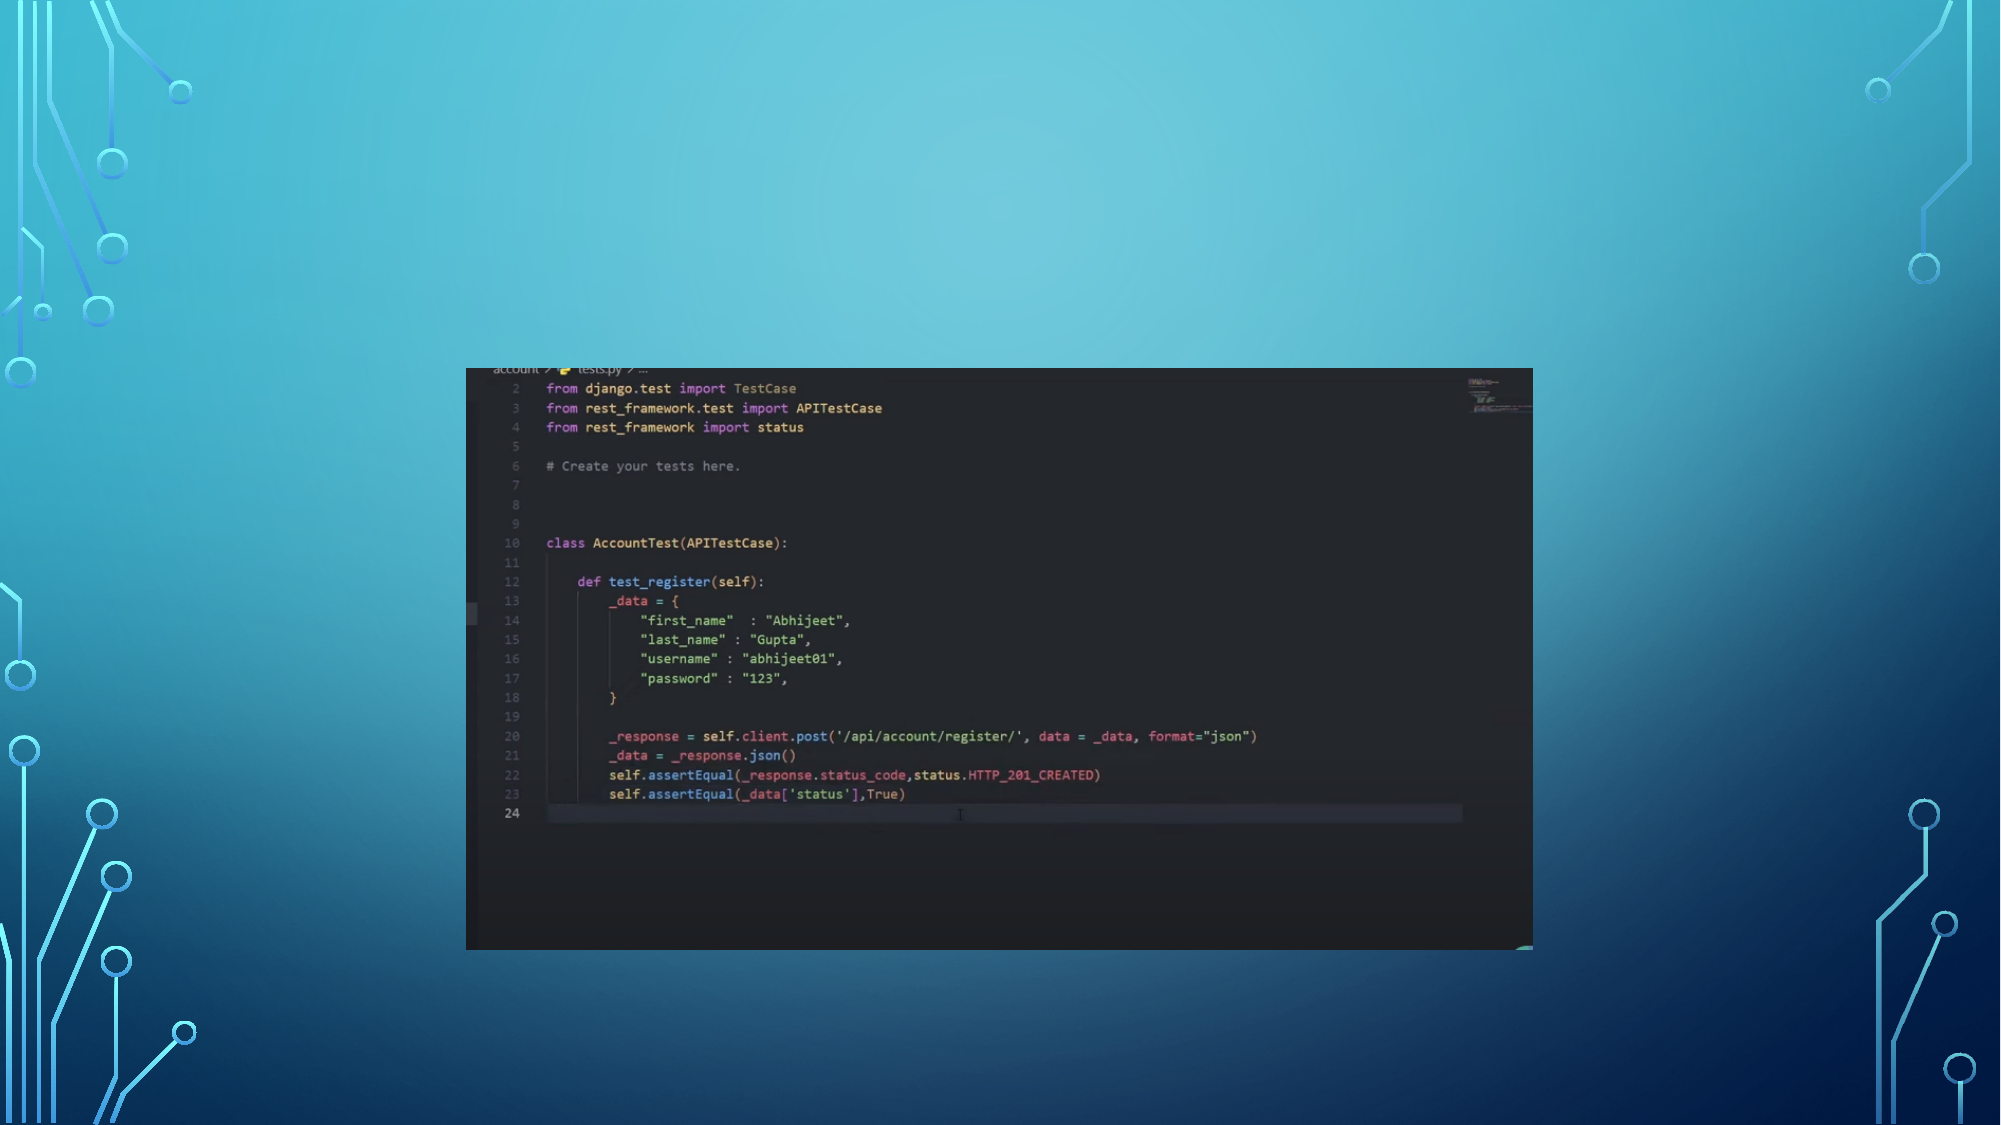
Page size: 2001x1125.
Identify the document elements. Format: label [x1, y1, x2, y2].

list [466, 368, 1533, 951]
